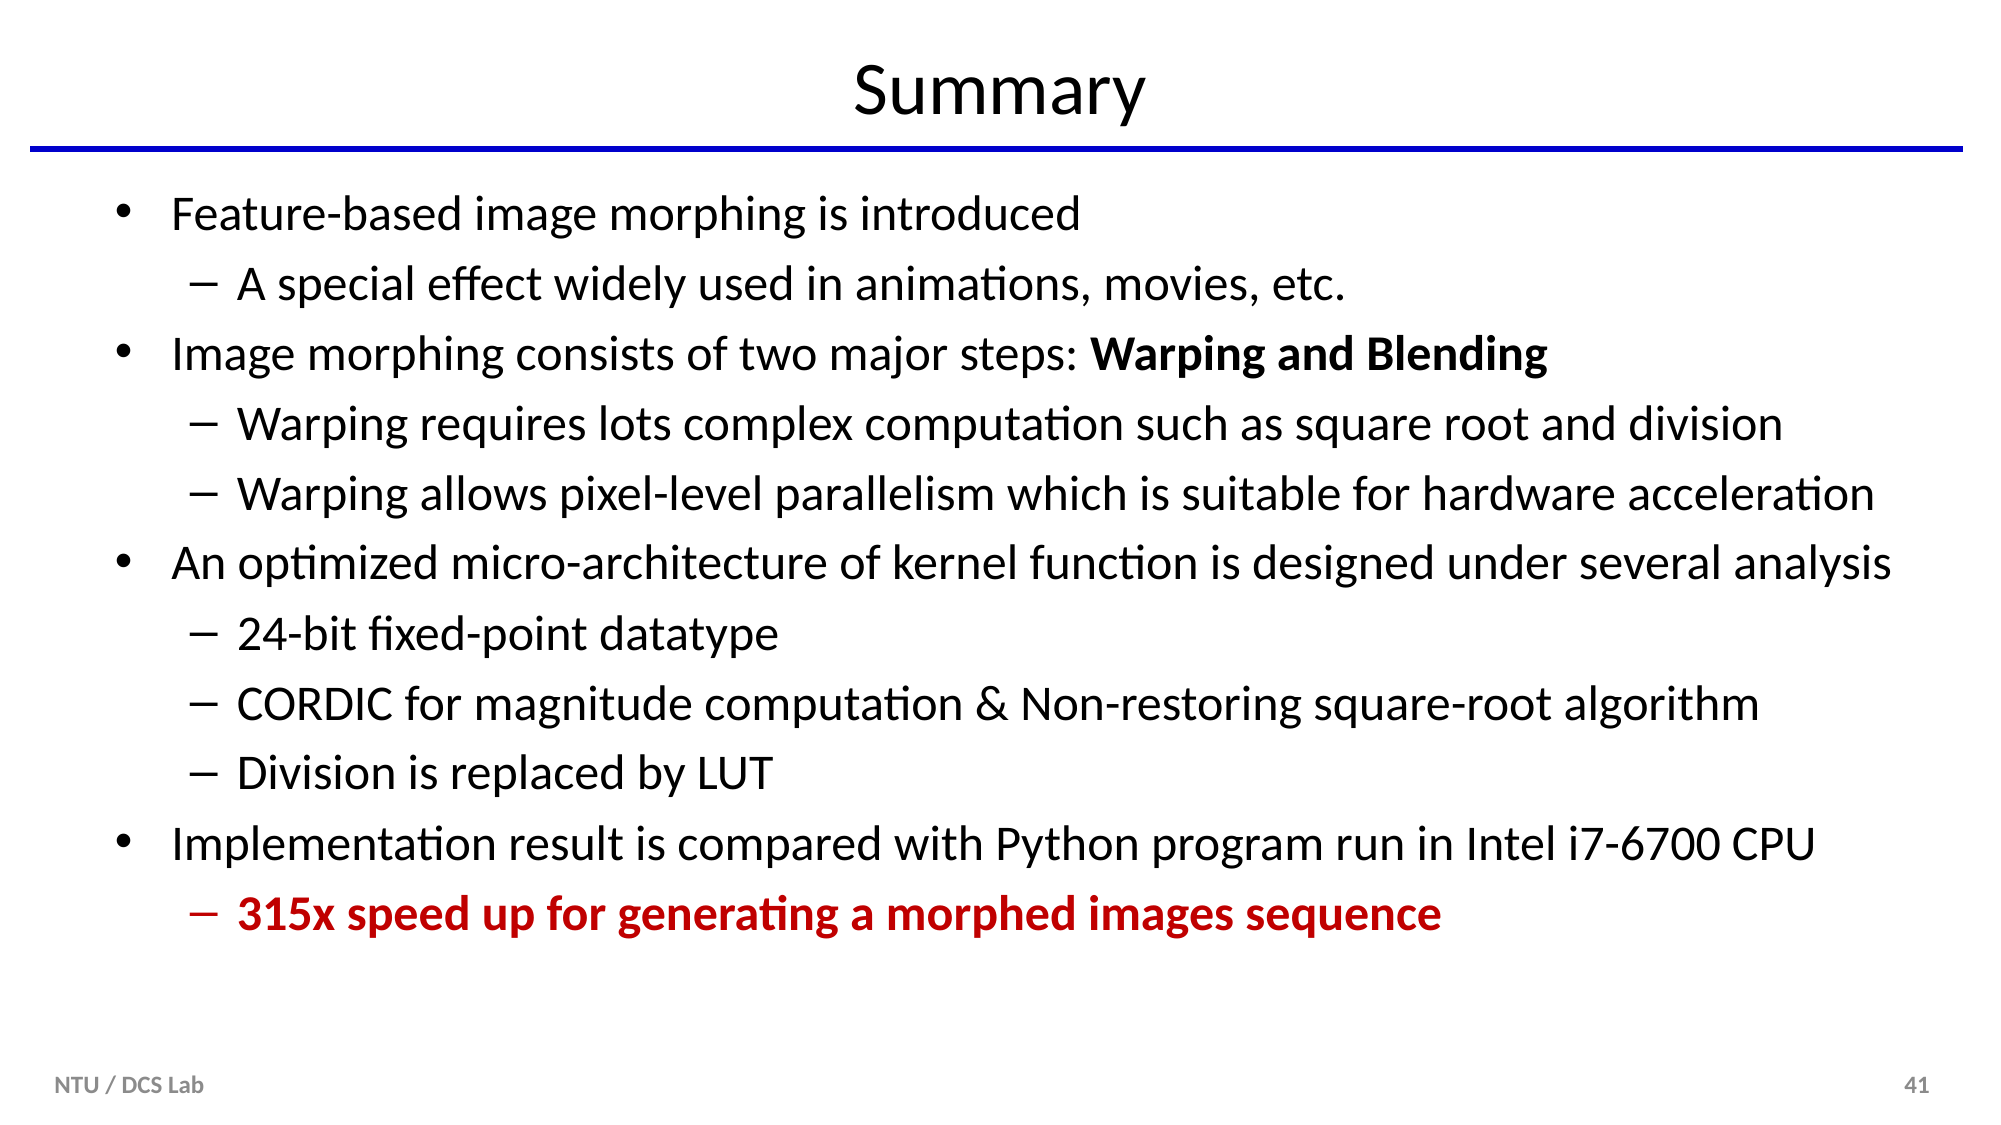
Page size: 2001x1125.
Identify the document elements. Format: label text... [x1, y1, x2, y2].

list Feature-based image morphing is introduced A special effect widely used in animations, movies, etc. Image morphing consists of two major steps: Warping and Blending Warping requires lots complex computation such as square root and division Warping allows pixel-level parallelism which is suitable for hardware acceleration An optimized micro-architecture of kernel function is designed under several analysis 24-bit fixed-point datatype CORDIC for magnitude computation & Non-restoring square-root algorithm Division is replaced by LUT Implementation result is compared with Python program run in Intel i7-6700 CPU 315x speed up for generating a morphed images sequence [99, 172, 1945, 1047]
footer NTU / DCS Lab [39, 1042, 673, 1125]
slide_number 41 [1433, 1042, 1945, 1125]
title Summary [99, 30, 1900, 138]
